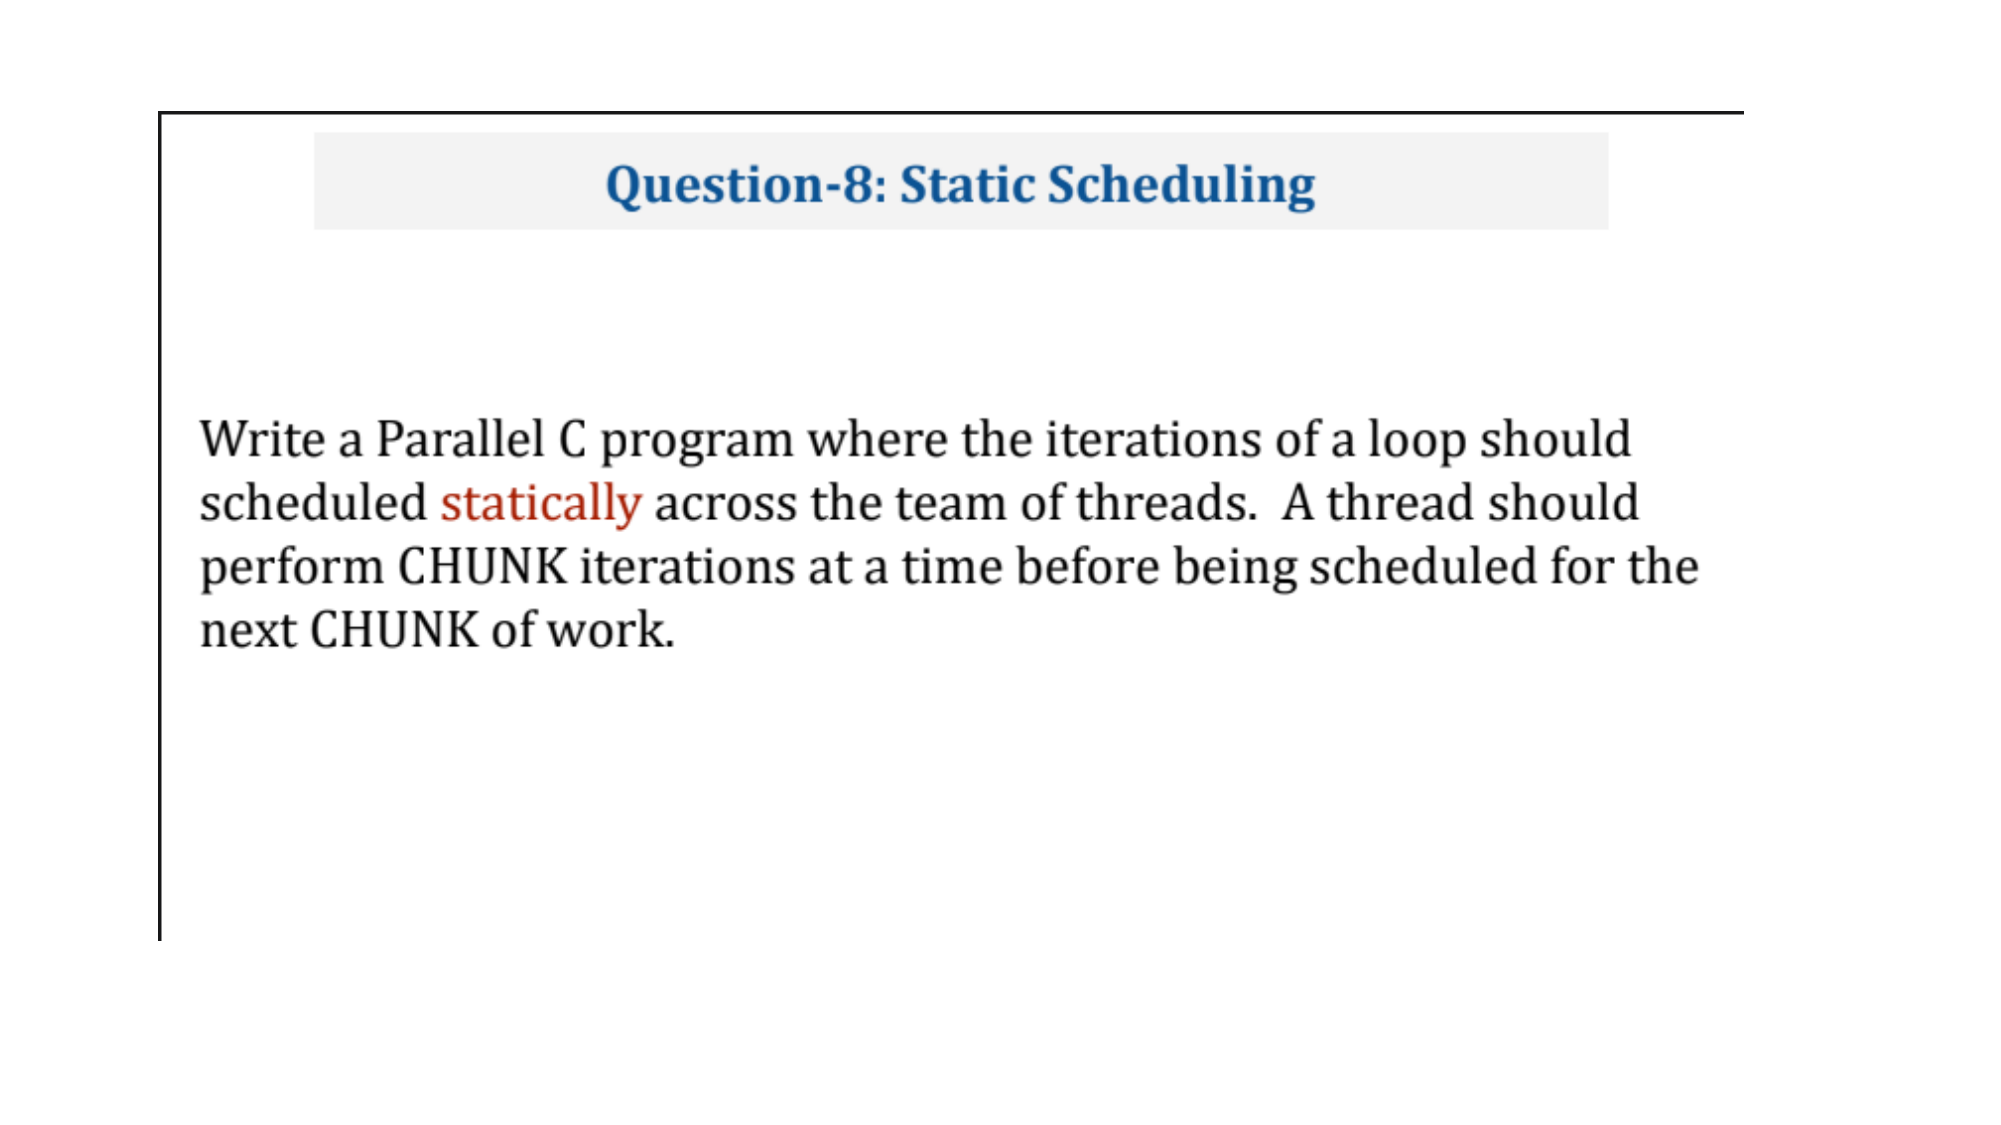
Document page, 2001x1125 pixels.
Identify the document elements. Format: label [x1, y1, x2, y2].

picture [158, 111, 1744, 941]
